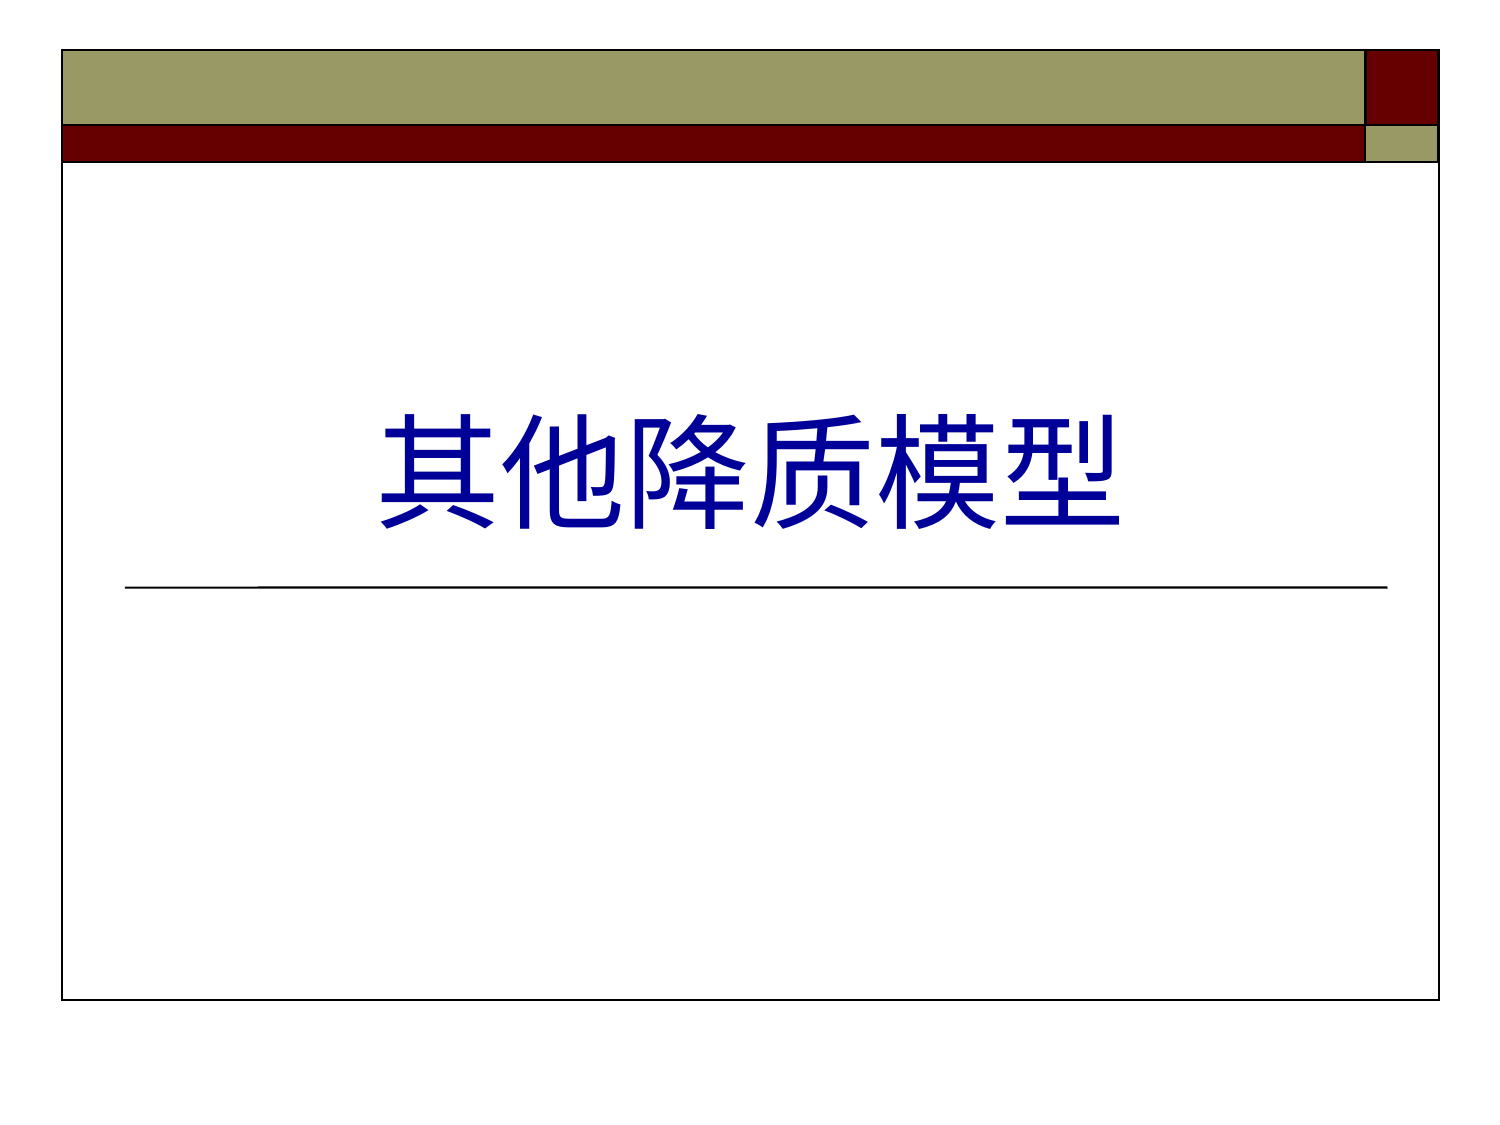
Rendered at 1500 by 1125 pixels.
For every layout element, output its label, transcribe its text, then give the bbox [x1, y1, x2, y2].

title 其他降质模型 [112, 349, 1388, 591]
